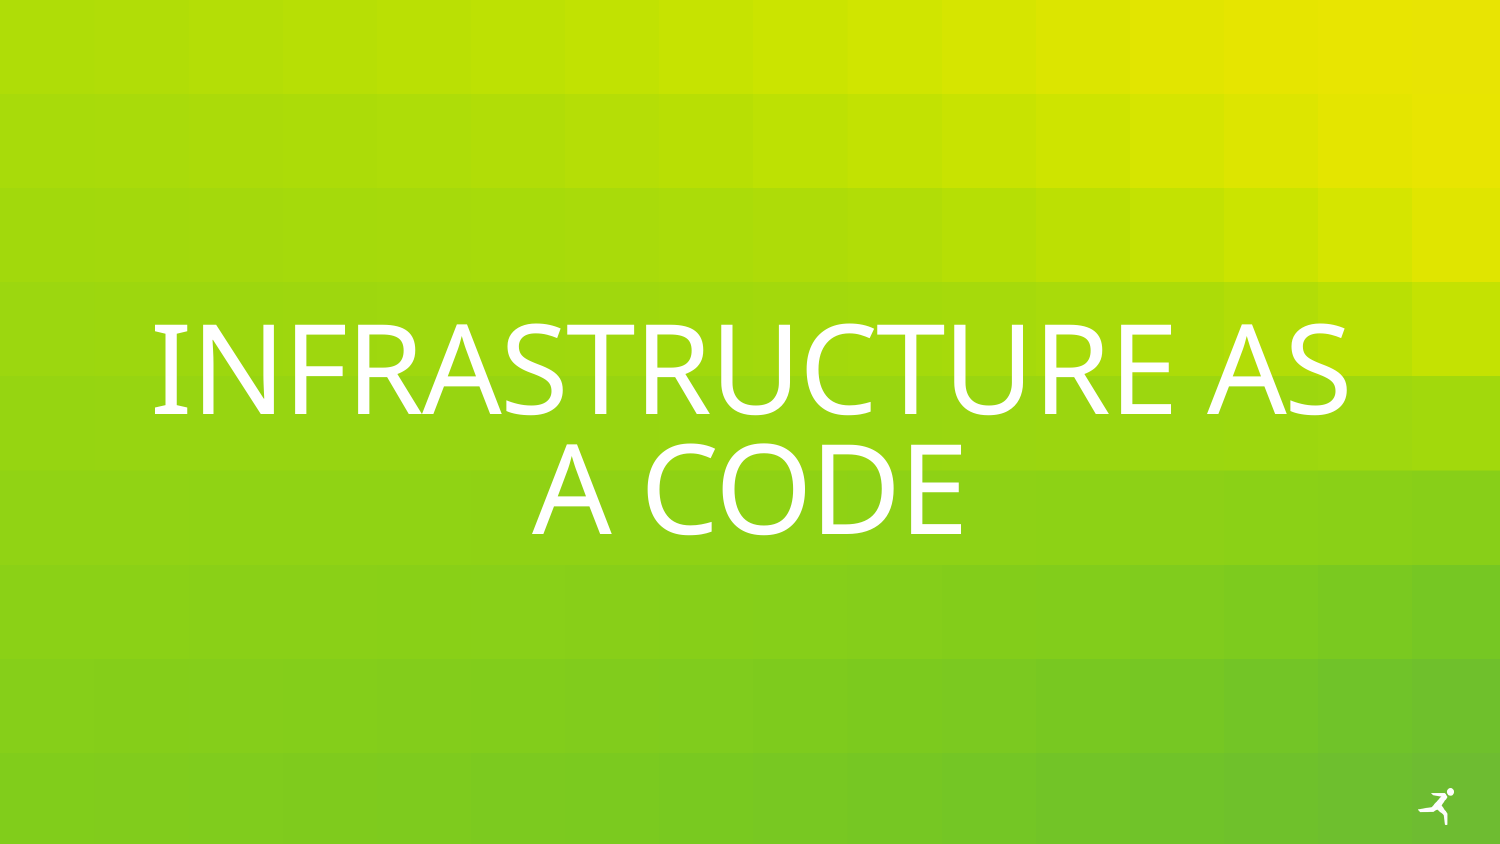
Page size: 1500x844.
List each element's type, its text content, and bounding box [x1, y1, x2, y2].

picture [0, 0, 1500, 844]
title INFRASTRUCTURE AS A CODE [101, 290, 1416, 559]
